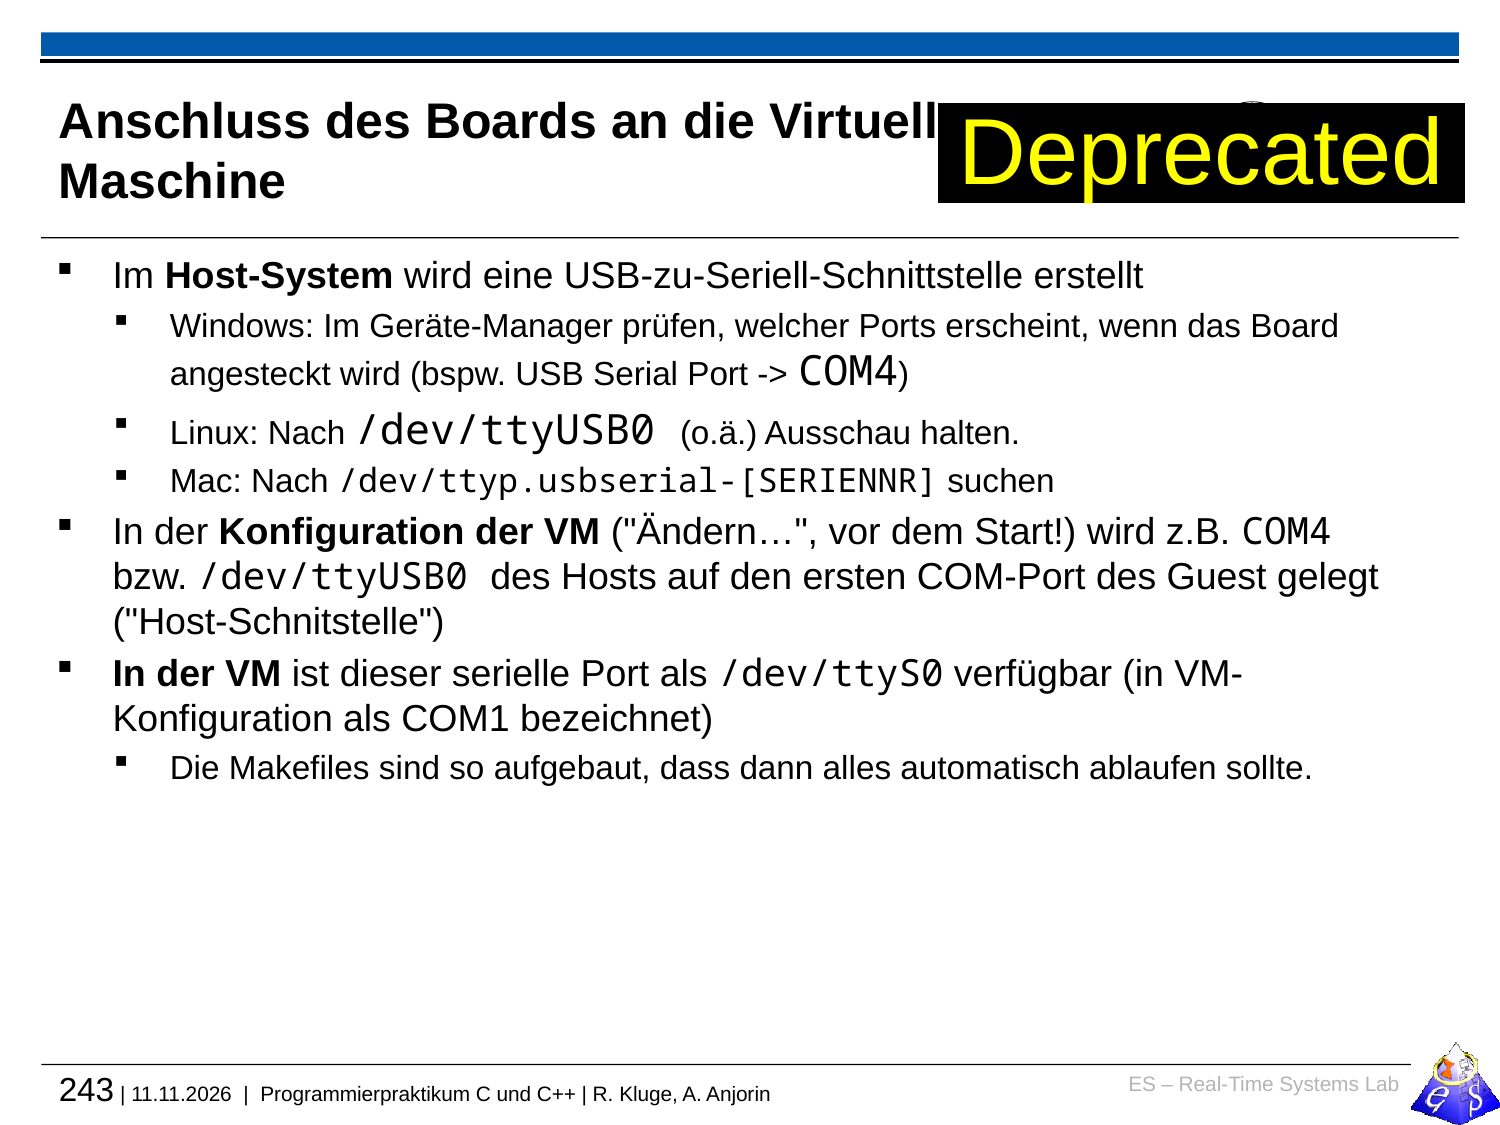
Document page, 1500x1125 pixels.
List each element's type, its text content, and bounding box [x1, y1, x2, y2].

list Im Host-System wird eine USB-zu-Seriell-Schnittstelle erstellt Windows: Im Geräte-Manager prüfen, welcher Ports erscheint, wenn das Board angesteckt wird (bspw. USB Serial Port -> COM4) Linux: Nach /dev/ttyUSB0 (o.ä.) Ausschau halten. Mac: Nach /dev/ttyp.usbserial-[SERIENNR] suchen In der Konfiguration der VM ("Ändern…", vor dem Start!) wird z.B. COM4 bzw. /dev/ttyUSB0 des Hosts auf den ersten COM-Port des Guest gelegt ("Host-Schnitstelle") In der VM ist dieser serielle Port als /dev/ttyS0 verfügbar (in VM-Konfiguration als COM1 bezeichnet) Die Makefiles sind so aufgebaut, dass dann alles automatisch ablaufen sollte. [41, 243, 1459, 1059]
text_box Deprecated [938, 103, 1465, 203]
picture [1411, 1041, 1500, 1125]
picture [1187, 84, 1483, 214]
title Anschluss des Boards an die Virtuelle Maschine [58, 80, 1187, 218]
